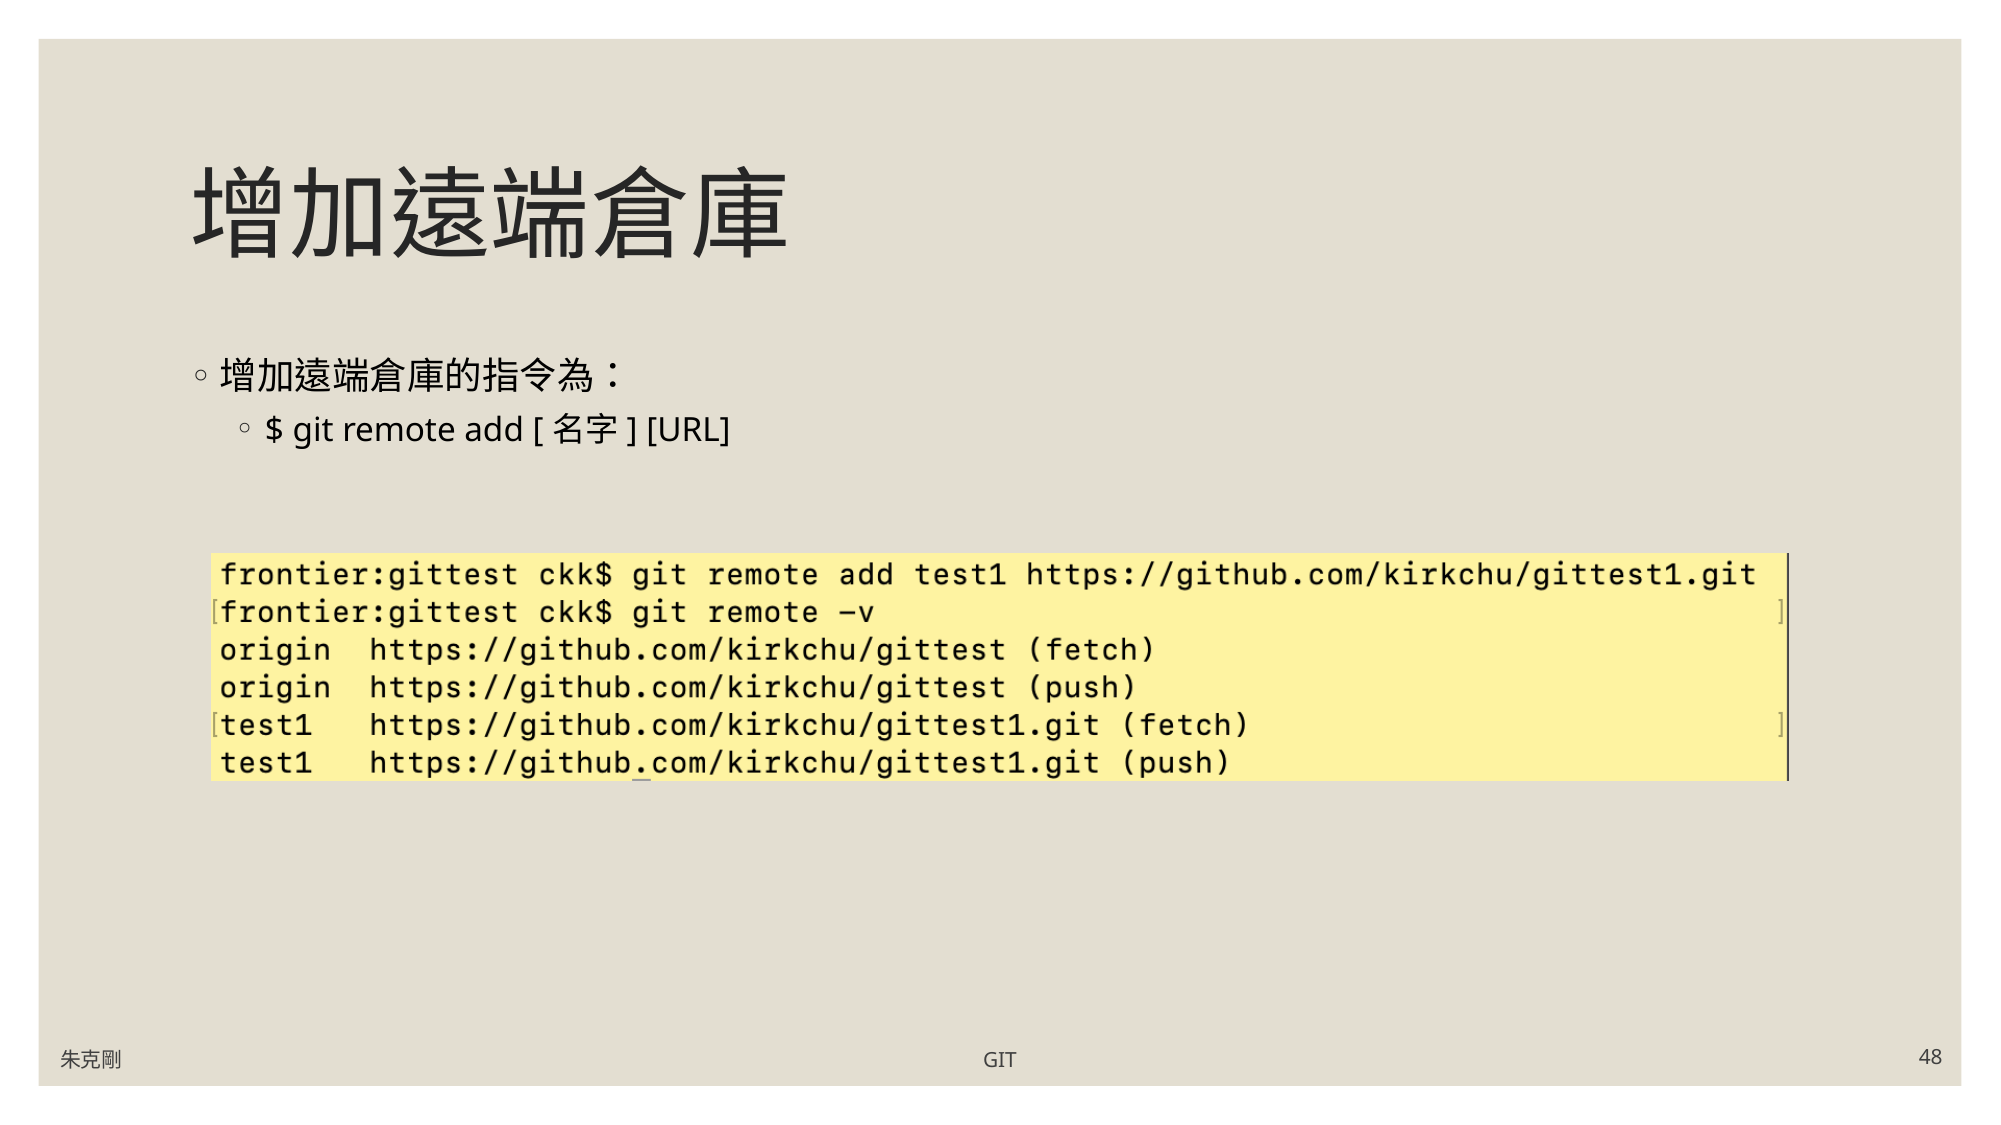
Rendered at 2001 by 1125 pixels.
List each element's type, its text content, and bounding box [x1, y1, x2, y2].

slide_number 48 [1717, 1034, 1958, 1080]
title 增加遠端倉庫 [174, 105, 1825, 331]
picture [211, 553, 1789, 781]
slide_number 朱克剛 [45, 1034, 495, 1080]
footer GIT [572, 1034, 1428, 1080]
list 增加遠端倉庫的指令為： $ git remote add [名字] [URL] [174, 345, 1825, 990]
